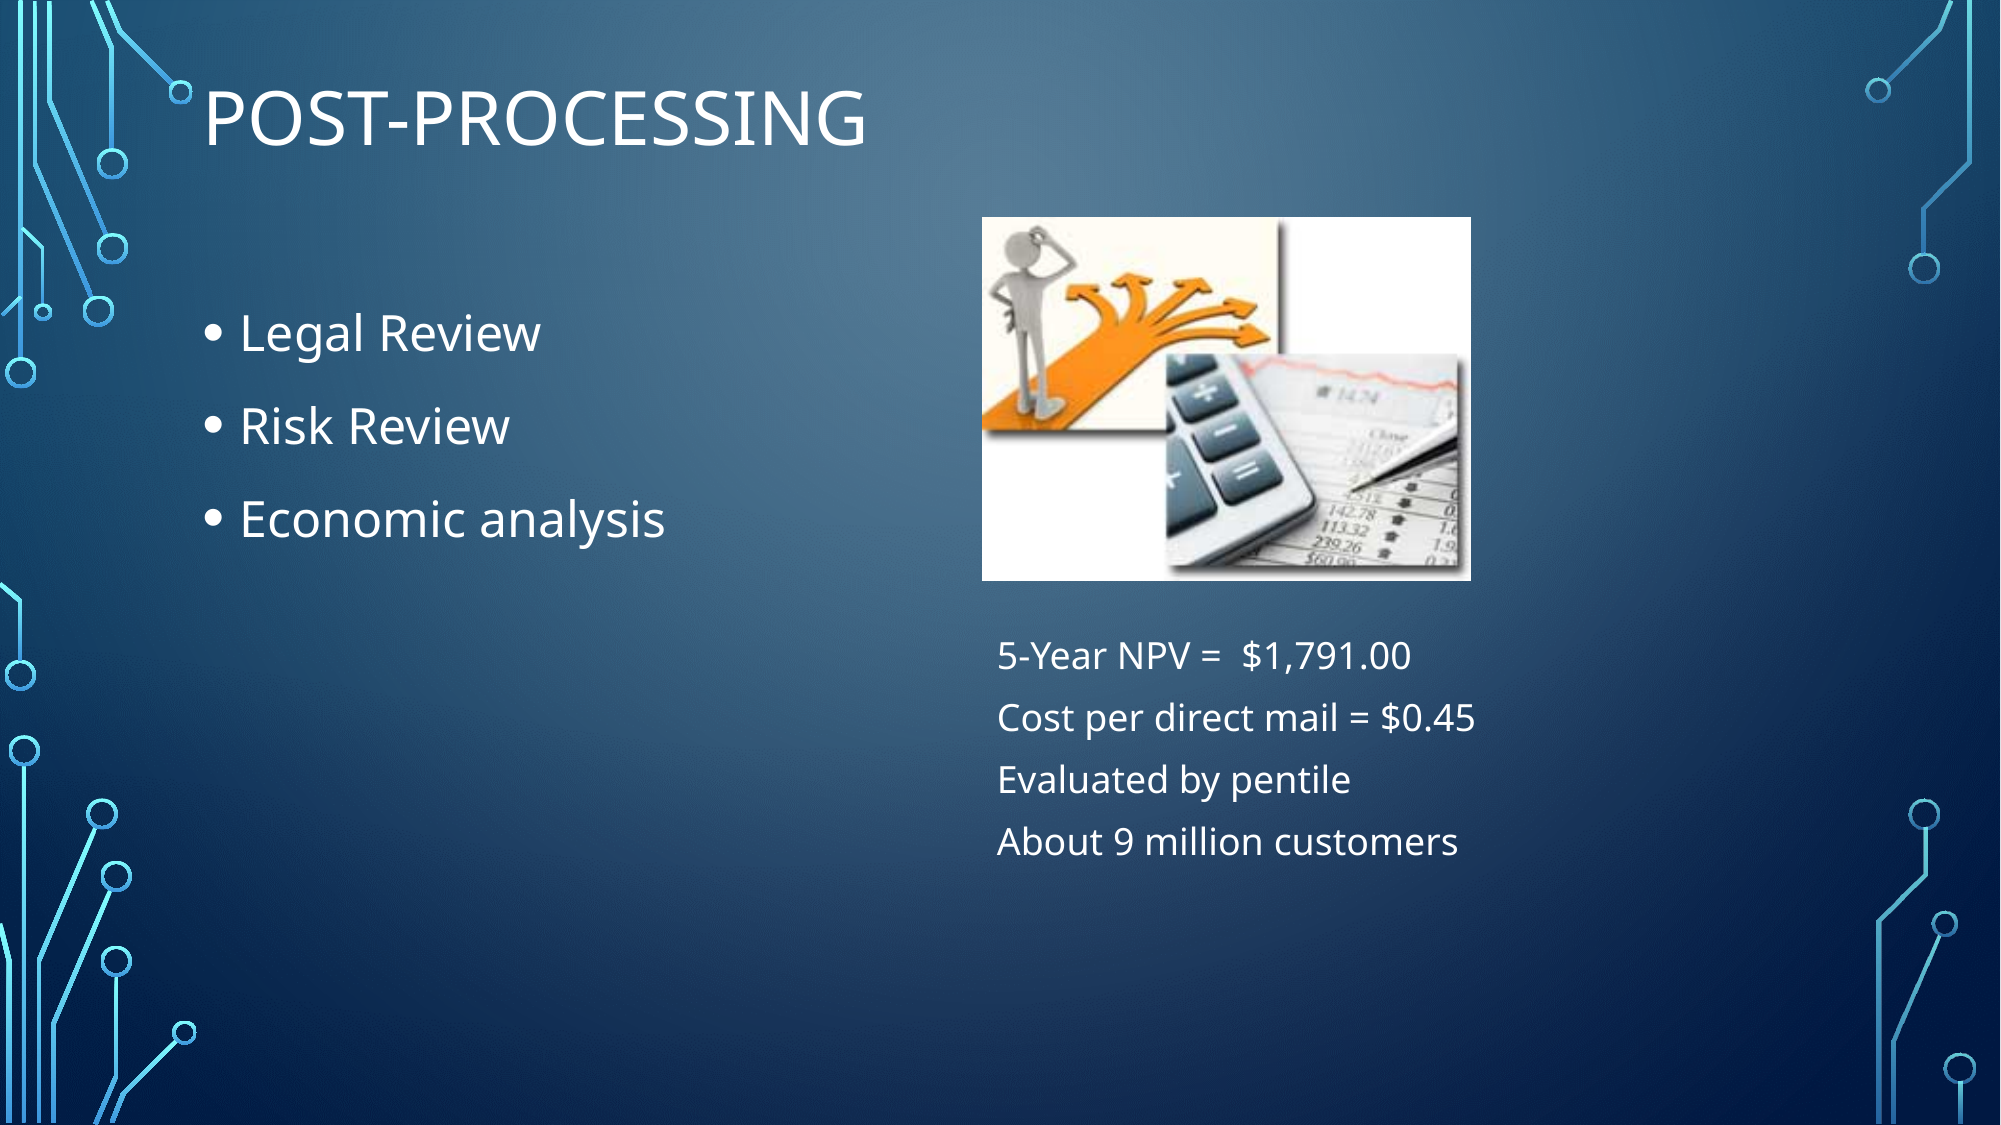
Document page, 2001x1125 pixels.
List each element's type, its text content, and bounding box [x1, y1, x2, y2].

list Legal Review Risk Review Economic analysis [187, 281, 1813, 1014]
picture [981, 217, 1471, 581]
text_box 5-Year NPV = $1,791.00 Cost per direct mail = $0.45 Evaluated by pentile About 9 million customers [982, 620, 1982, 871]
title Post-processing [187, 0, 1813, 243]
